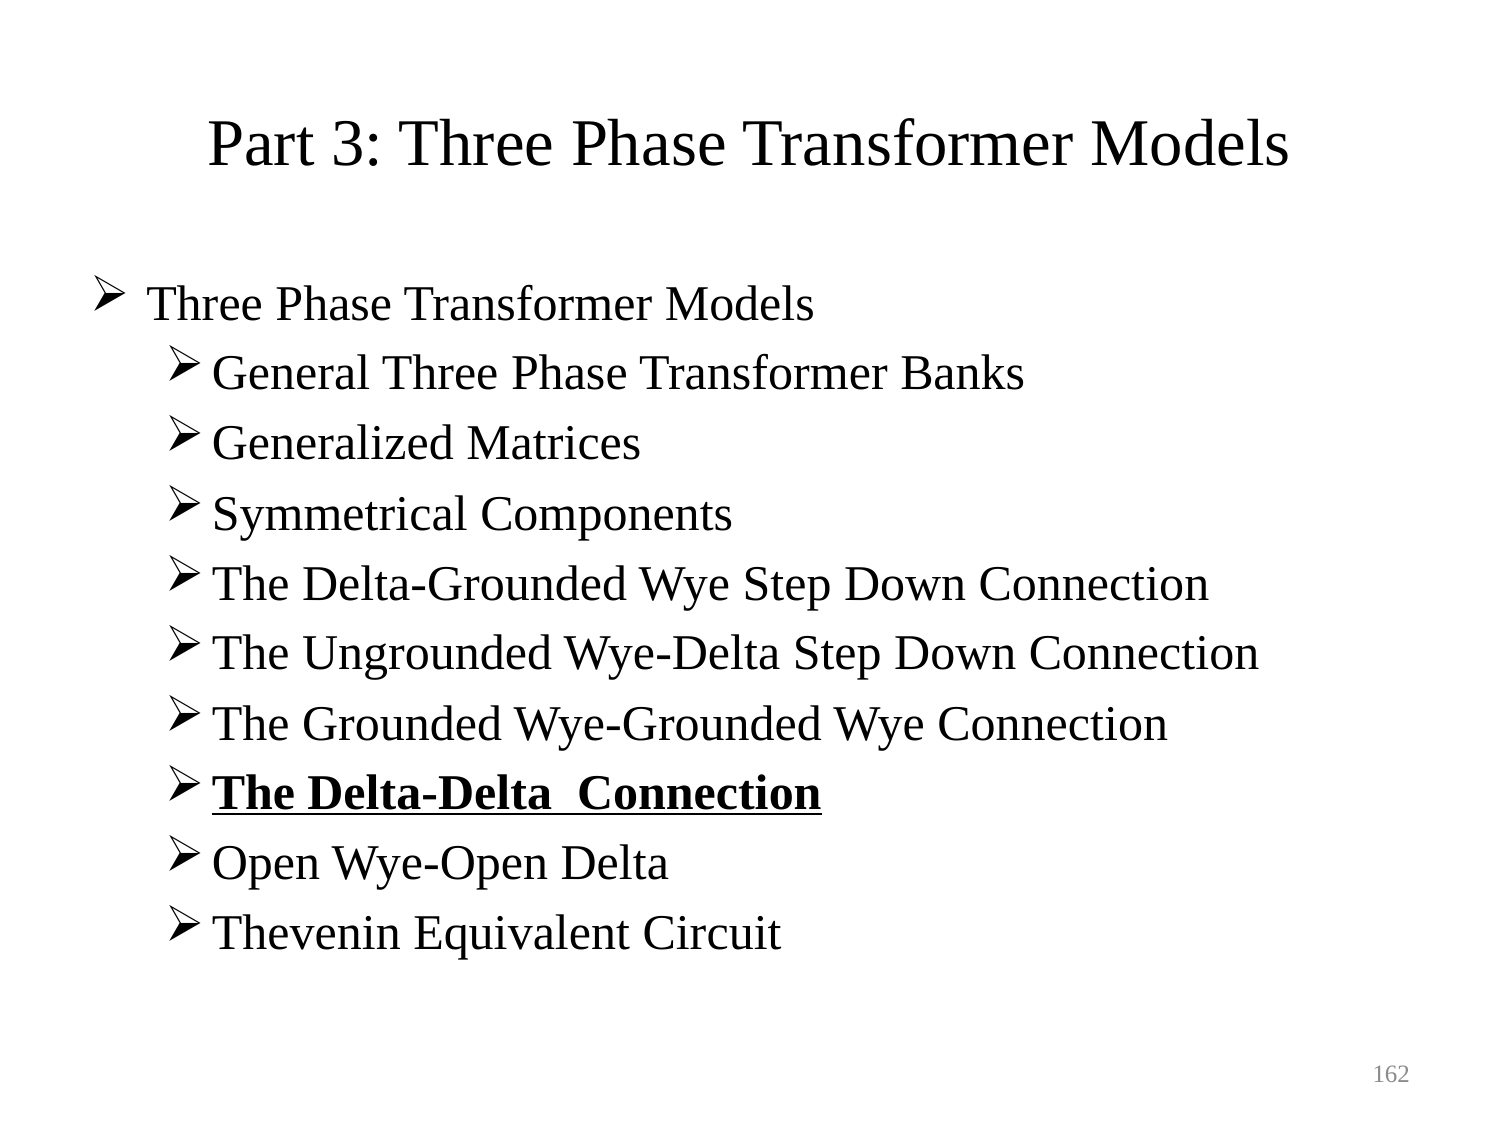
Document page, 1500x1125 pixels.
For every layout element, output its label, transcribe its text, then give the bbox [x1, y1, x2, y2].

list Three Phase Transformer Models General Three Phase Transformer Banks Generalized Matrices Symmetrical Components The Delta-Grounded Wye Step Down Connection The Ungrounded Wye-Delta Step Down Connection The Grounded Wye-Grounded Wye Connection The Delta-Delta Connection Open Wye-Open Delta Thevenin Equivalent Circuit [75, 262, 1425, 1005]
title Part 3: Three Phase Transformer Models [75, 45, 1425, 233]
slide_number 162 [1074, 1042, 1425, 1103]
